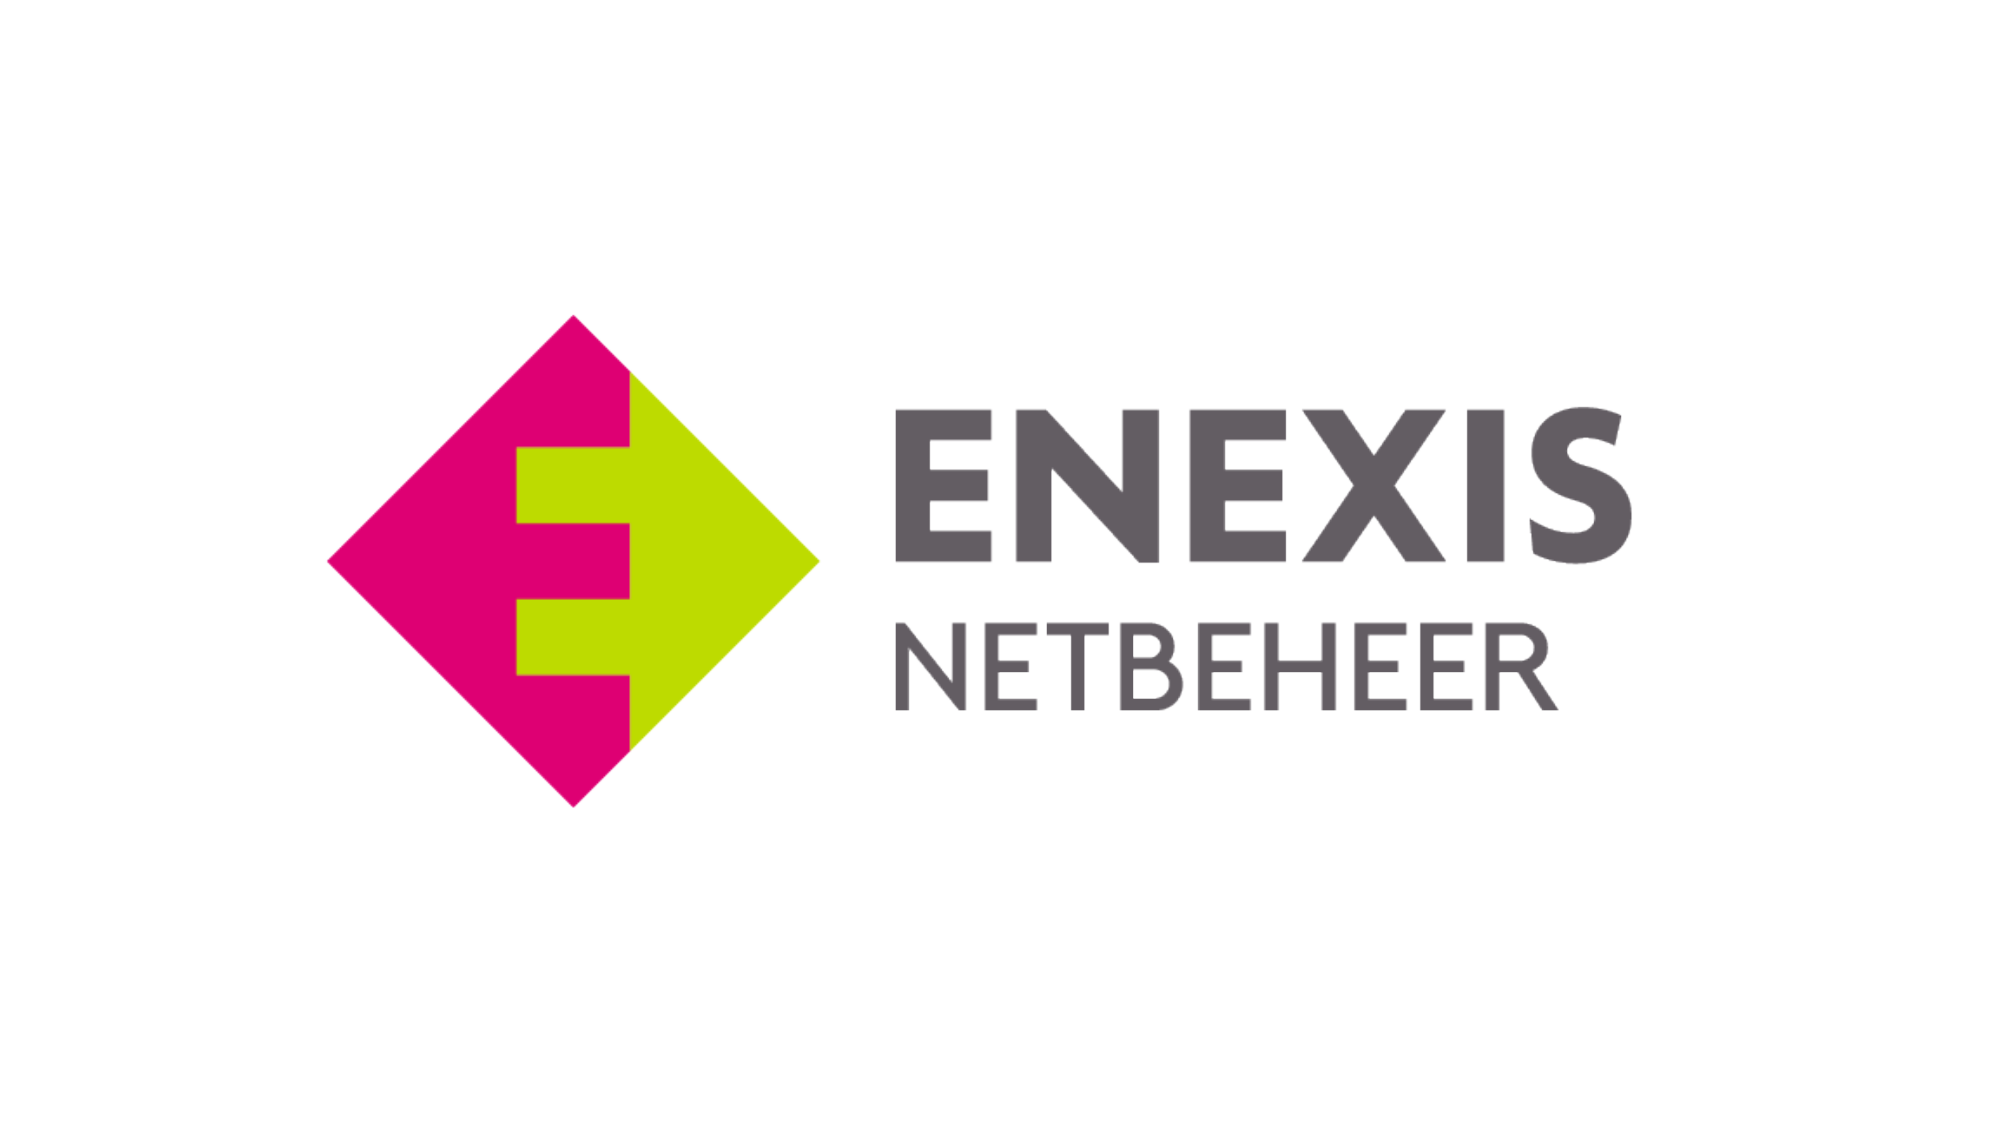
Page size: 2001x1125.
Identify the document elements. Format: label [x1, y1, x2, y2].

picture [175, 164, 1825, 961]
